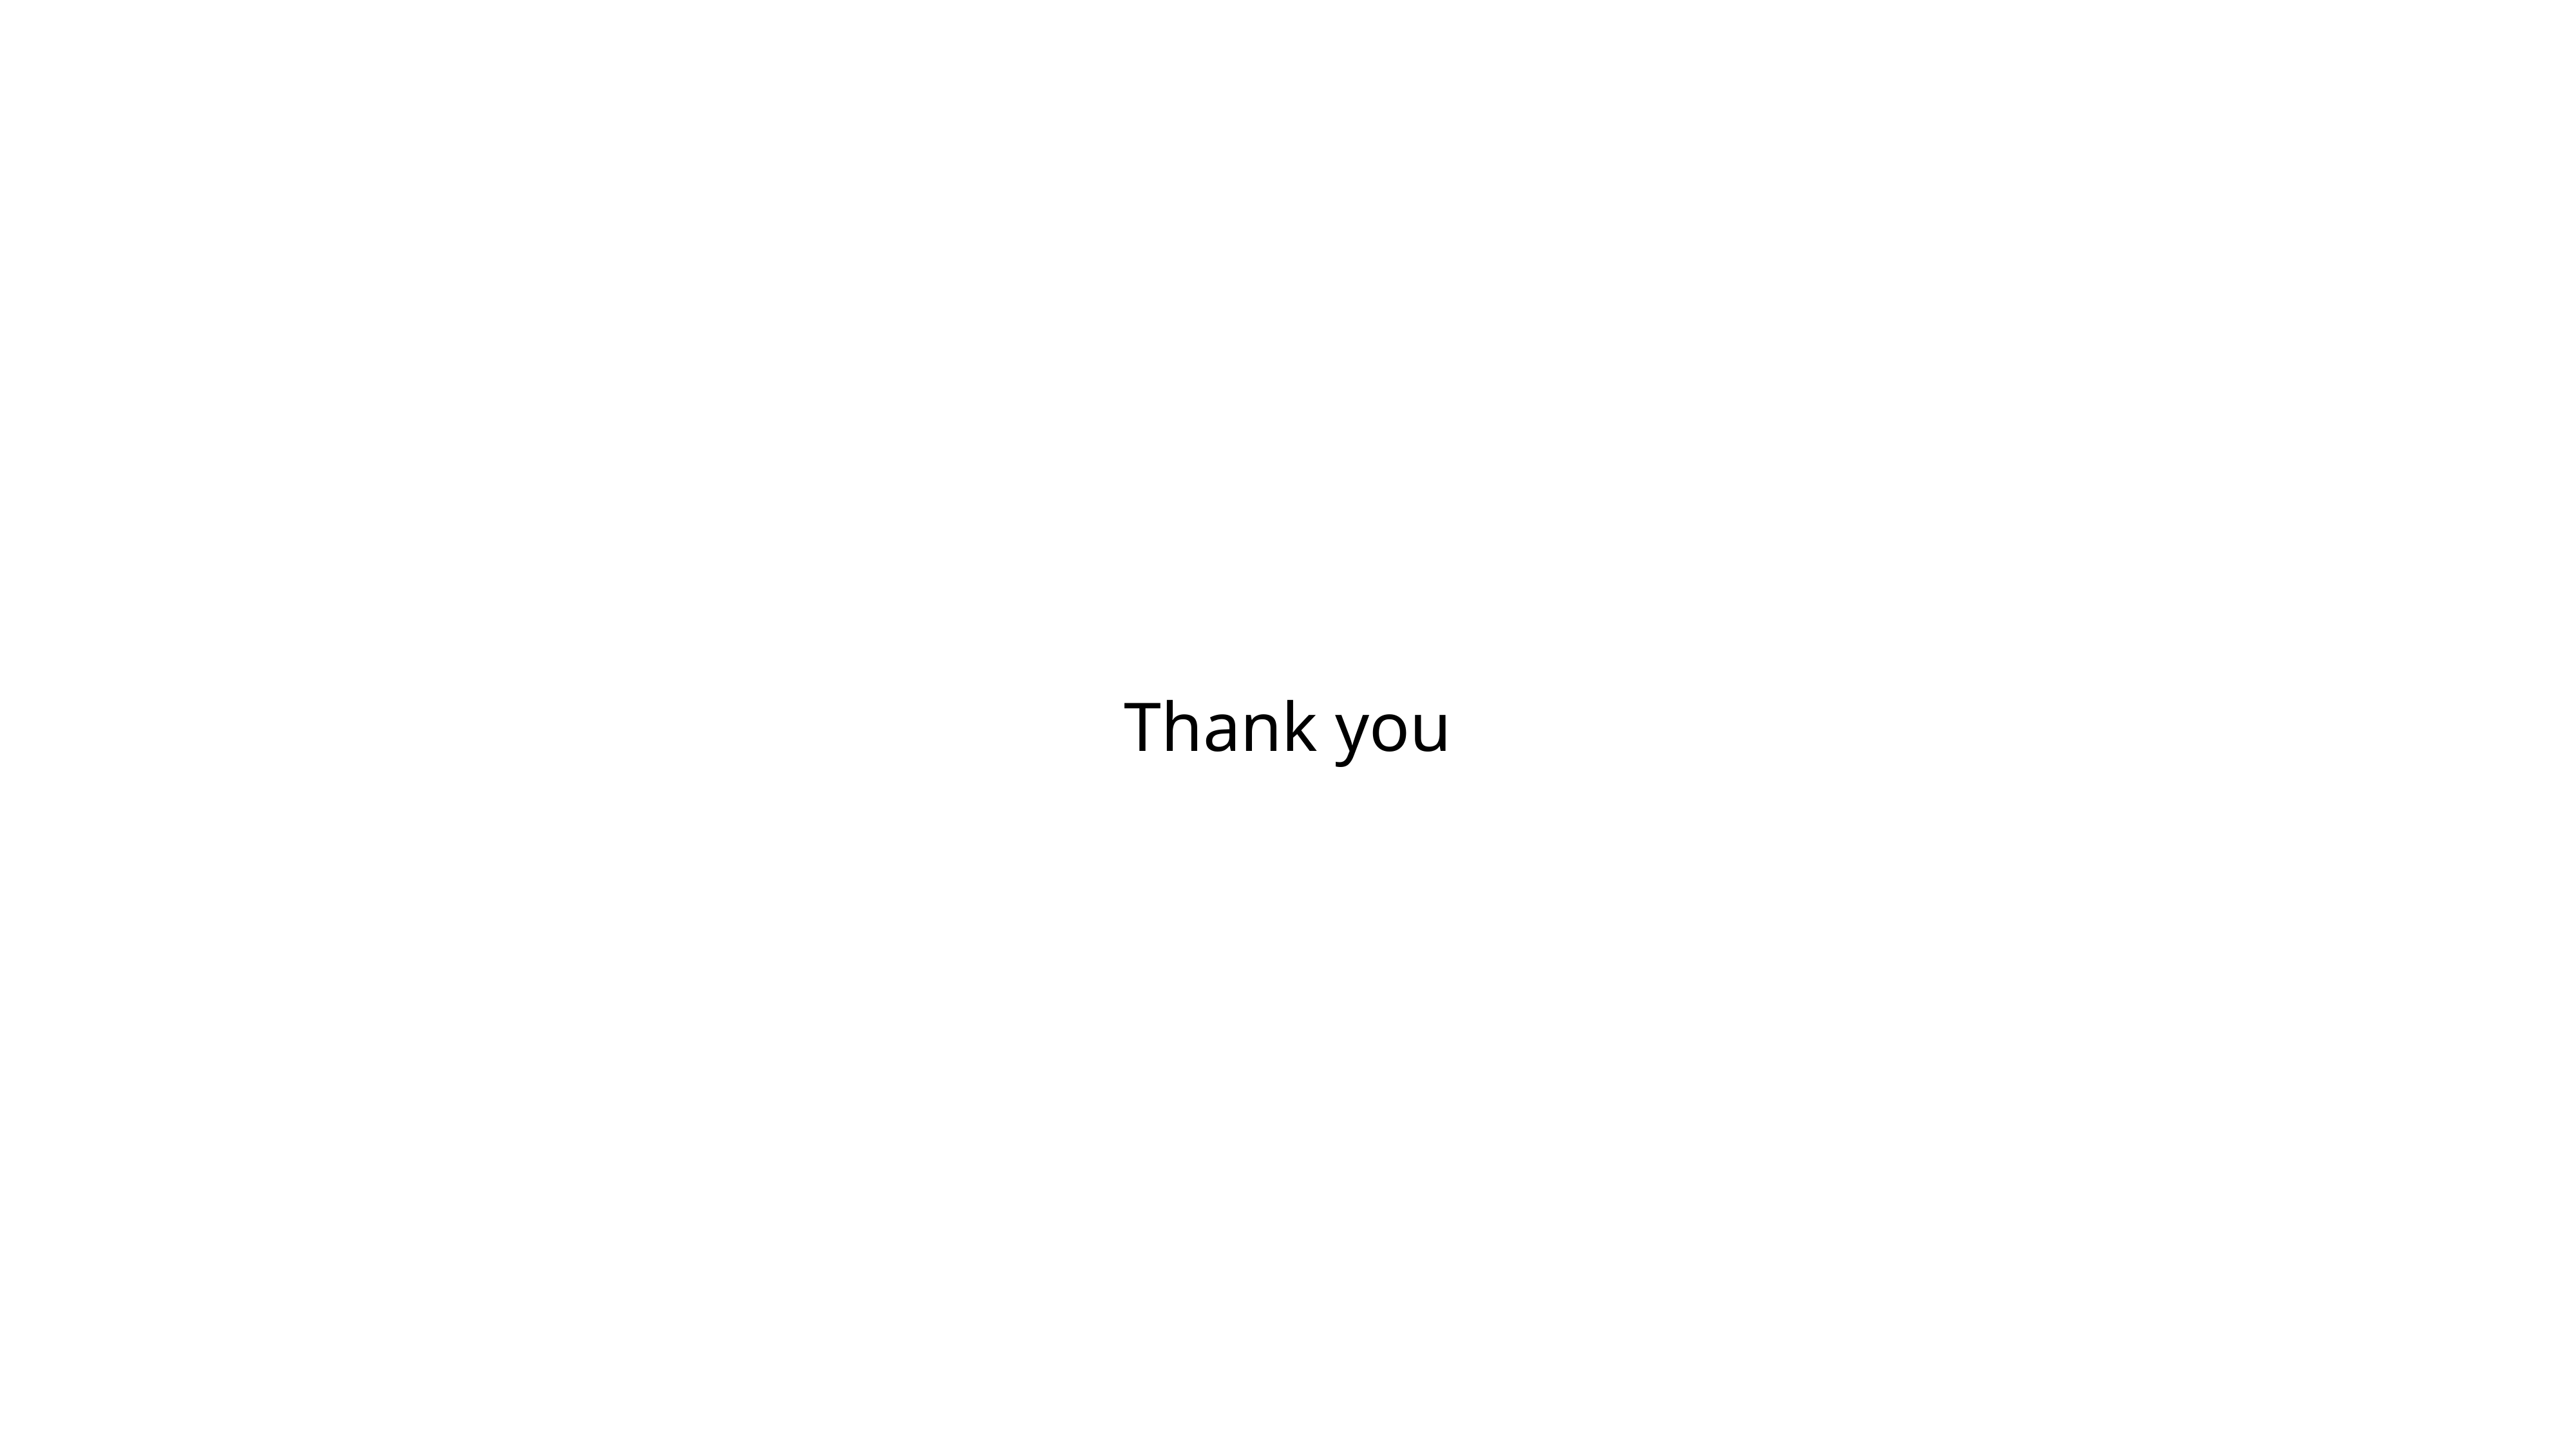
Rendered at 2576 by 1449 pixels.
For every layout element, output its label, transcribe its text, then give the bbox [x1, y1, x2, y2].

text_box Thank you [1119, 679, 1457, 770]
